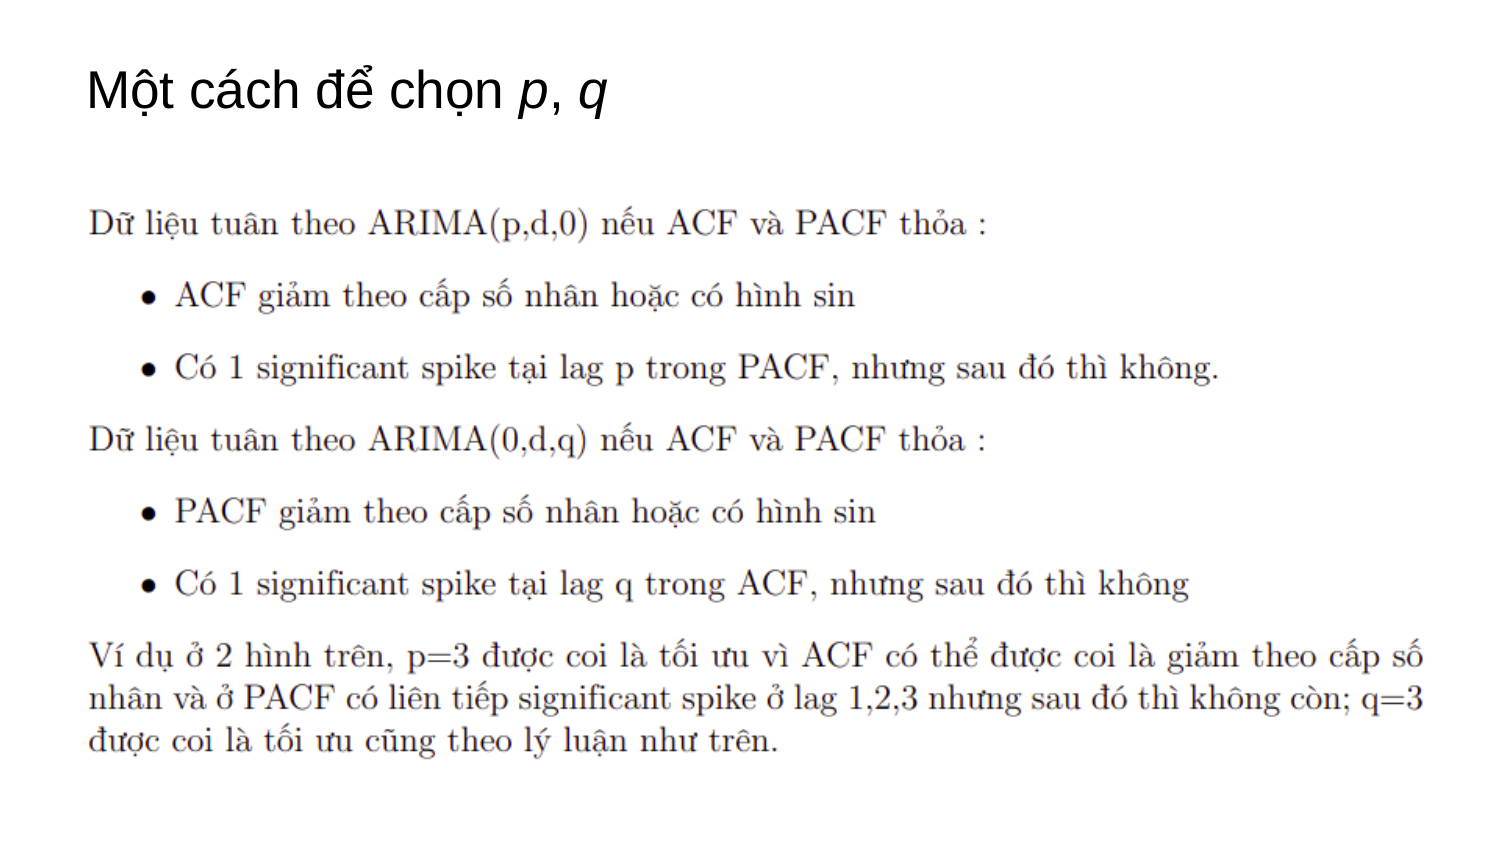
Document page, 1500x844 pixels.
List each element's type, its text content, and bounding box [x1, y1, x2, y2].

title Một cách để chọn p, q [71, 40, 1469, 135]
picture [70, 186, 1430, 764]
